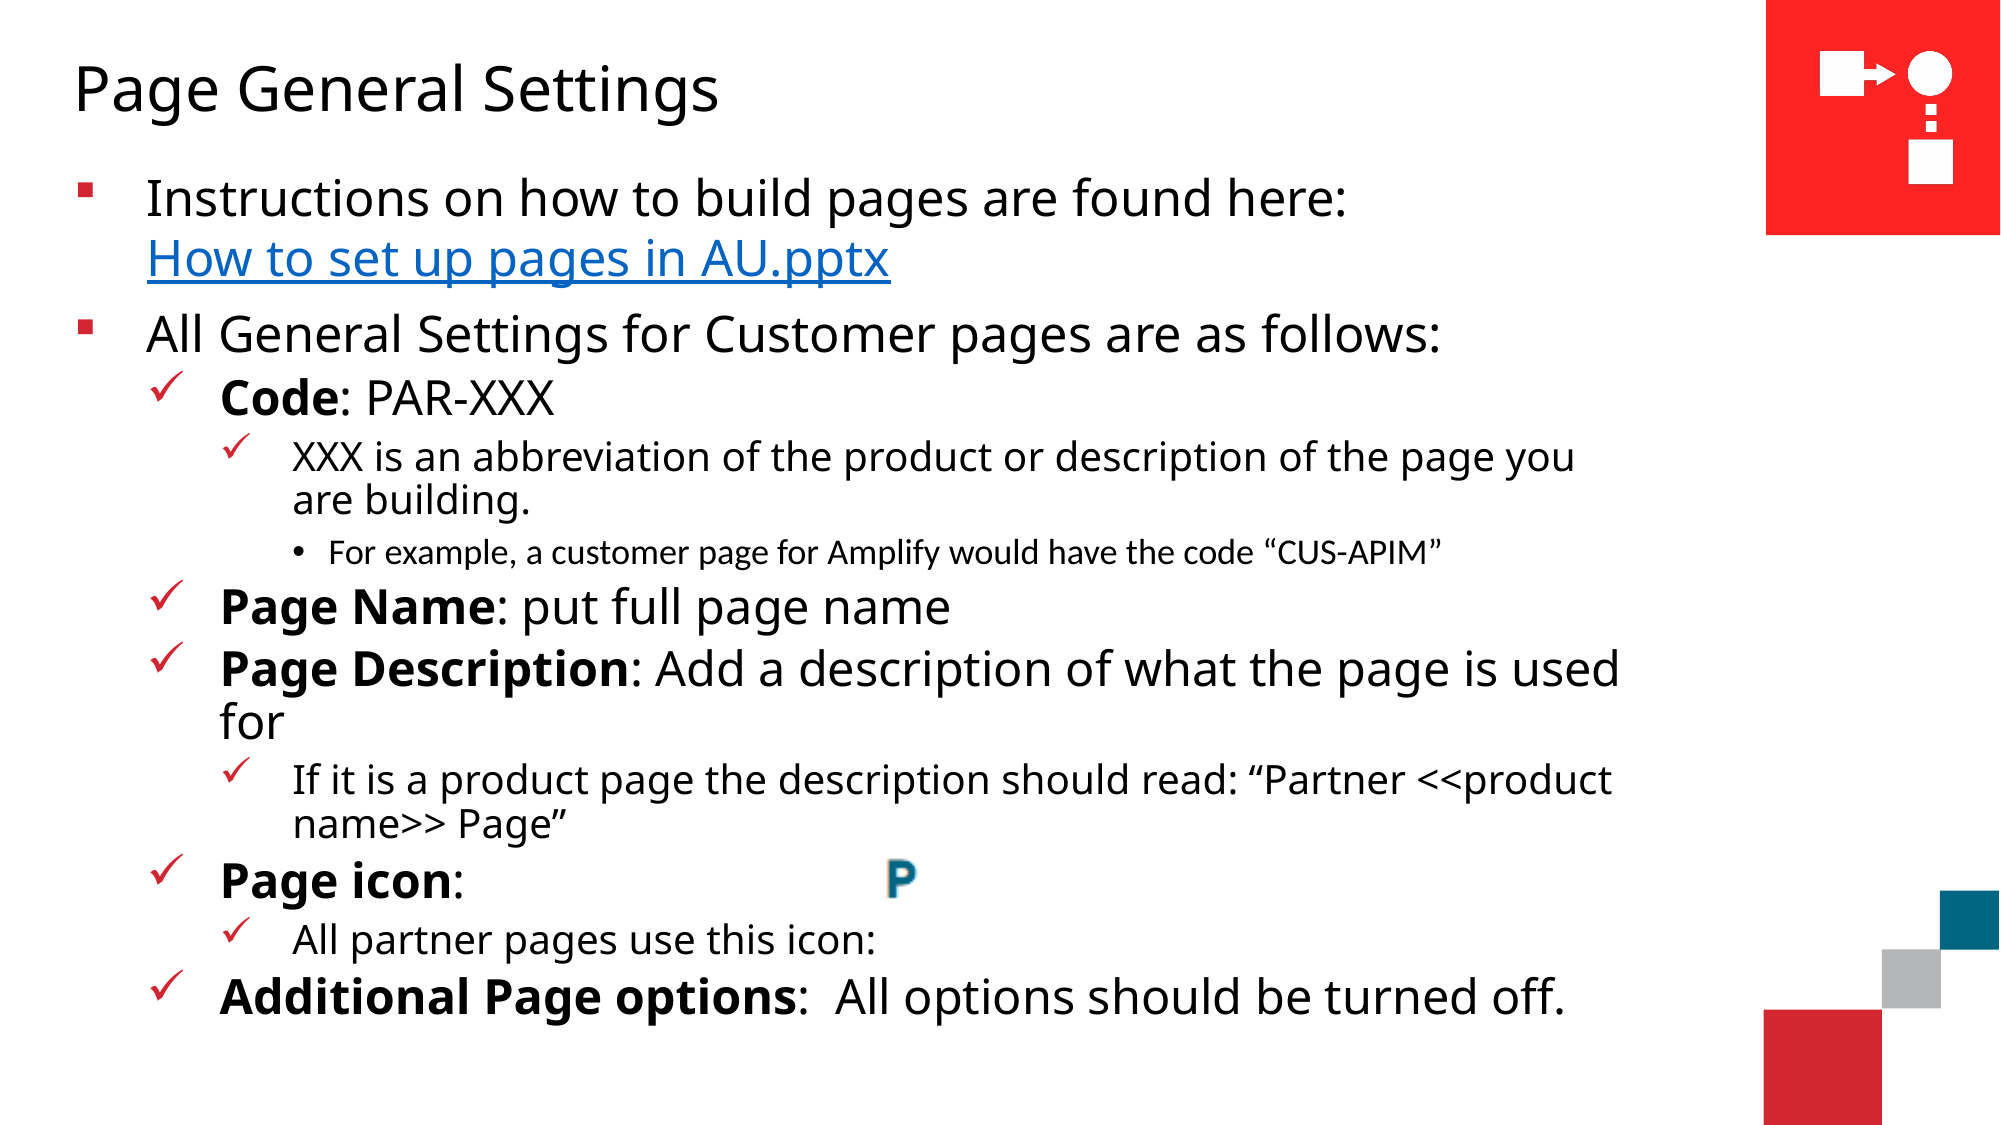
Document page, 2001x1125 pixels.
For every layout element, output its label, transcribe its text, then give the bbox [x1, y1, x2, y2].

title Page General Settings [59, 17, 1802, 166]
picture [1801, 32, 1971, 203]
picture [869, 848, 927, 910]
list Instructions on how to build pages are found here: How to set up pages in AU.pptx All General Settings for Customer pages are as follows: Code: PAR-XXX XXX is an abbreviation of the product or description of the page you are building. For example, a customer page for Amplify would have the code “CUS-APIM” Page Name: put full page name Page Description: Add a description of what the page is used for If it is a product page the description should read: “Partner <<product name>> Page” Page icon: All partner pages use this icon: Additional Page options: All options should be turned off. [59, 166, 1663, 1034]
